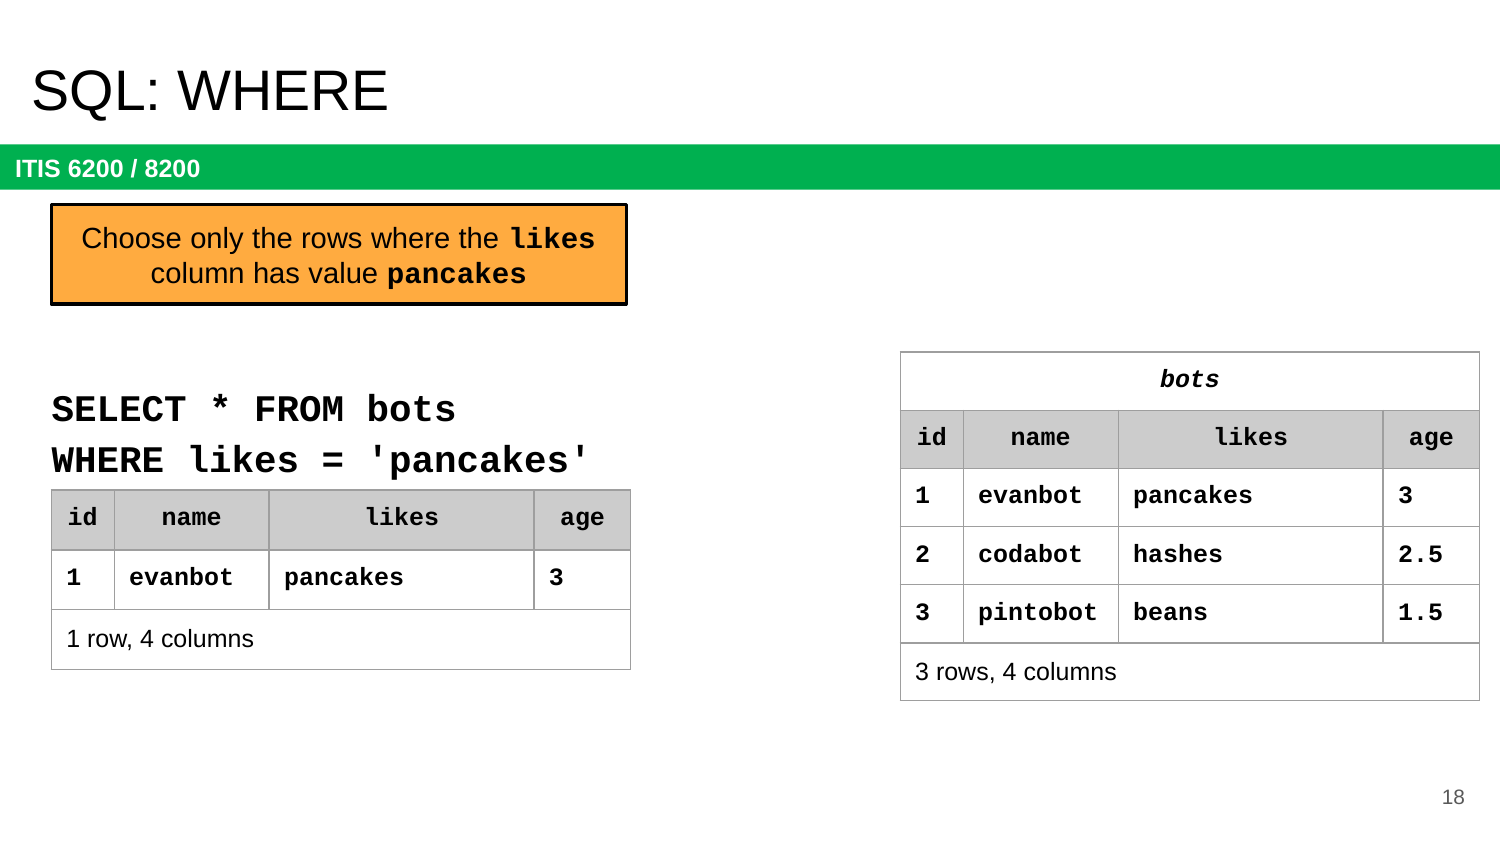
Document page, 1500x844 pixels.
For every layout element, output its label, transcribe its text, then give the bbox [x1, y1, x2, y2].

table_cell hashes [1119, 527, 1382, 584]
title SQL: WHERE [16, 44, 1415, 139]
table_cell pancakes [1119, 469, 1382, 526]
table_cell 1 [901, 469, 963, 526]
slide_number 18 [1389, 764, 1480, 830]
table_cell 3 [901, 585, 963, 642]
table_cell pintobot [964, 585, 1118, 642]
table_header likes [270, 491, 533, 549]
table_header age [535, 491, 630, 549]
table_cell codabot [964, 527, 1118, 584]
table_header id [52, 491, 114, 549]
table_cell name [964, 411, 1118, 468]
table_cell 3 rows, 4 columns [901, 644, 1479, 700]
text_box Choose only the rows where the likes column has value pancakes [51, 204, 627, 305]
table_cell age [1384, 411, 1479, 468]
table_cell evanbot [115, 551, 268, 609]
table_cell id [901, 411, 963, 468]
table_cell likes [1119, 411, 1382, 468]
table_cell 3 [1384, 469, 1479, 526]
list SELECT * FROM bots WHERE likes = 'pancakes' [36, 362, 761, 844]
table_cell 1.5 [1384, 585, 1479, 642]
table_cell 2.5 [1384, 527, 1479, 584]
table_header name [115, 491, 268, 549]
table_cell evanbot [964, 469, 1118, 526]
table_cell 2 [901, 527, 963, 584]
table_cell 1 [52, 551, 114, 609]
table_cell 1 row, 4 columns [52, 610, 630, 669]
table_cell beans [1119, 585, 1382, 642]
table_cell 3 [535, 551, 630, 609]
table_header bots [901, 353, 1479, 410]
table_cell pancakes [270, 551, 533, 609]
